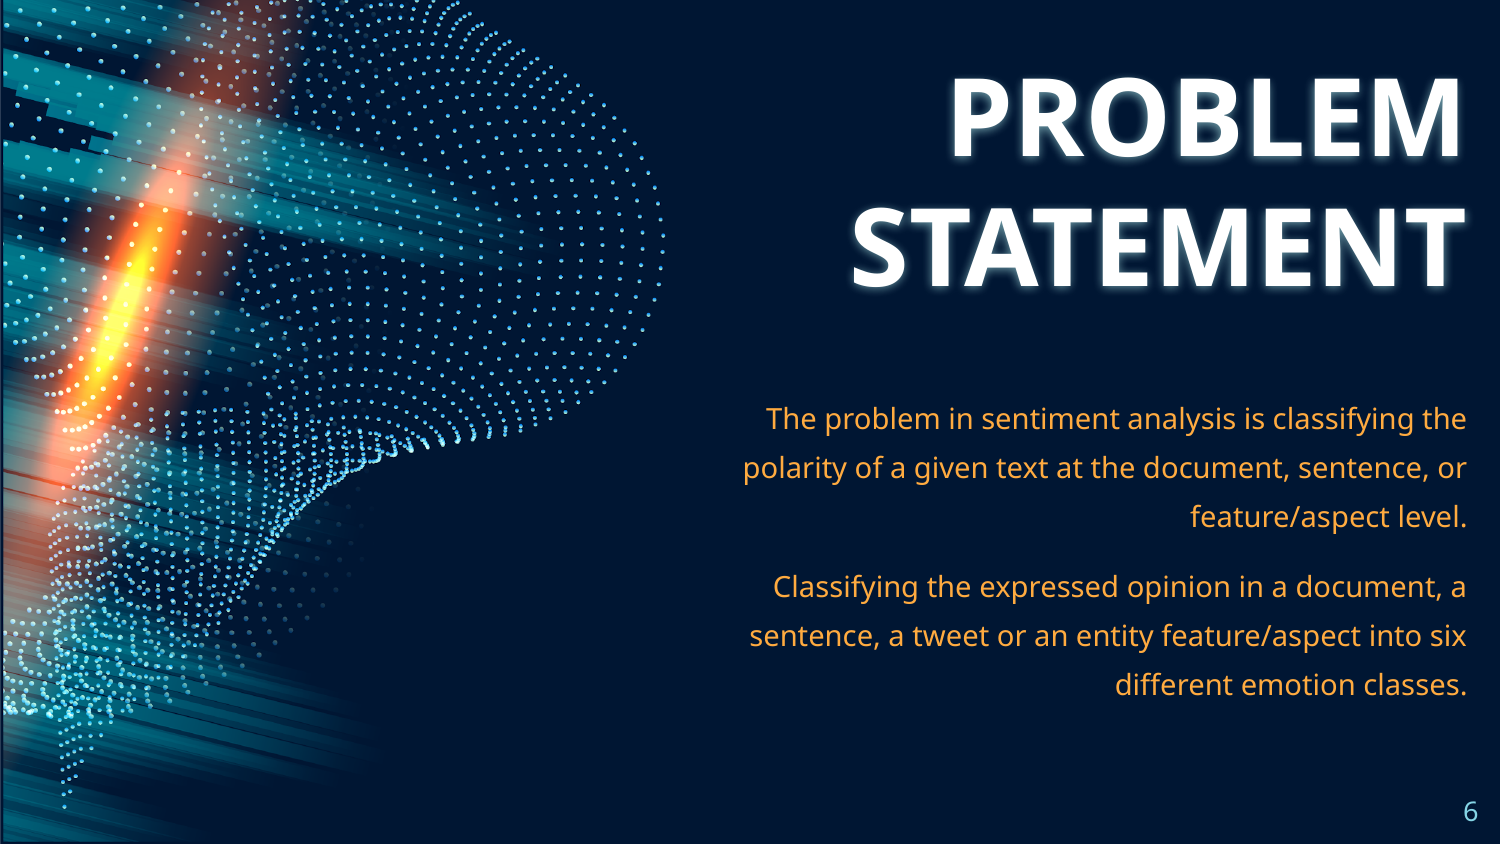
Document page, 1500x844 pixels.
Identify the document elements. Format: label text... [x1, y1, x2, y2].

title PROBLEM STATEMENT [646, 34, 1483, 323]
picture [0, 0, 1500, 844]
slide_number ‹#› [1403, 779, 1494, 844]
subtitle The problem in sentiment analysis is classifying the polarity of a given text at the document, sentence, or feature/aspect level. Classifying the expressed opinion in a document, a sentence, a tweet or an entity feature/aspect into six different emotion classes. [611, 371, 1483, 833]
